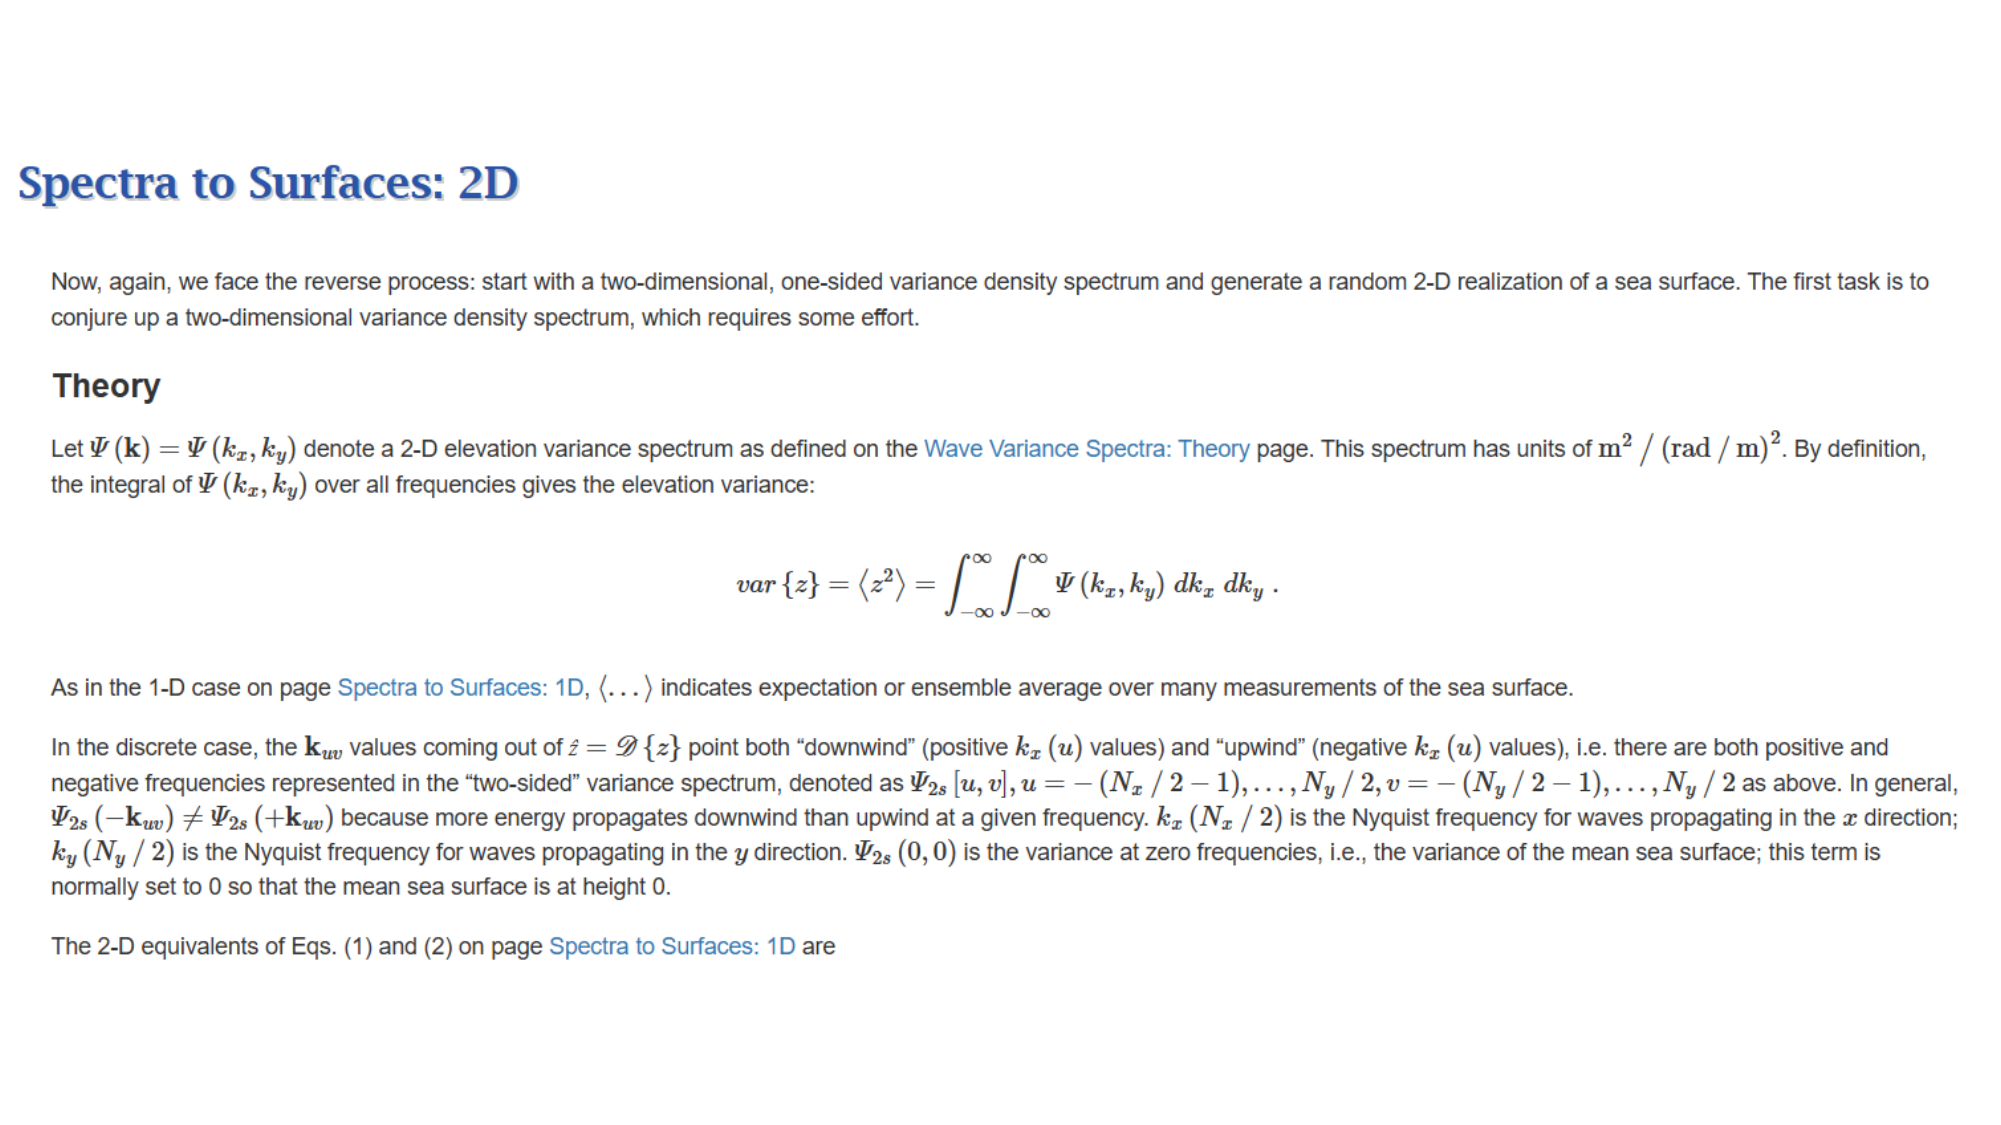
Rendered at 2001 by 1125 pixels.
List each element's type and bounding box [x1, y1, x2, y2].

picture [0, 136, 2000, 989]
